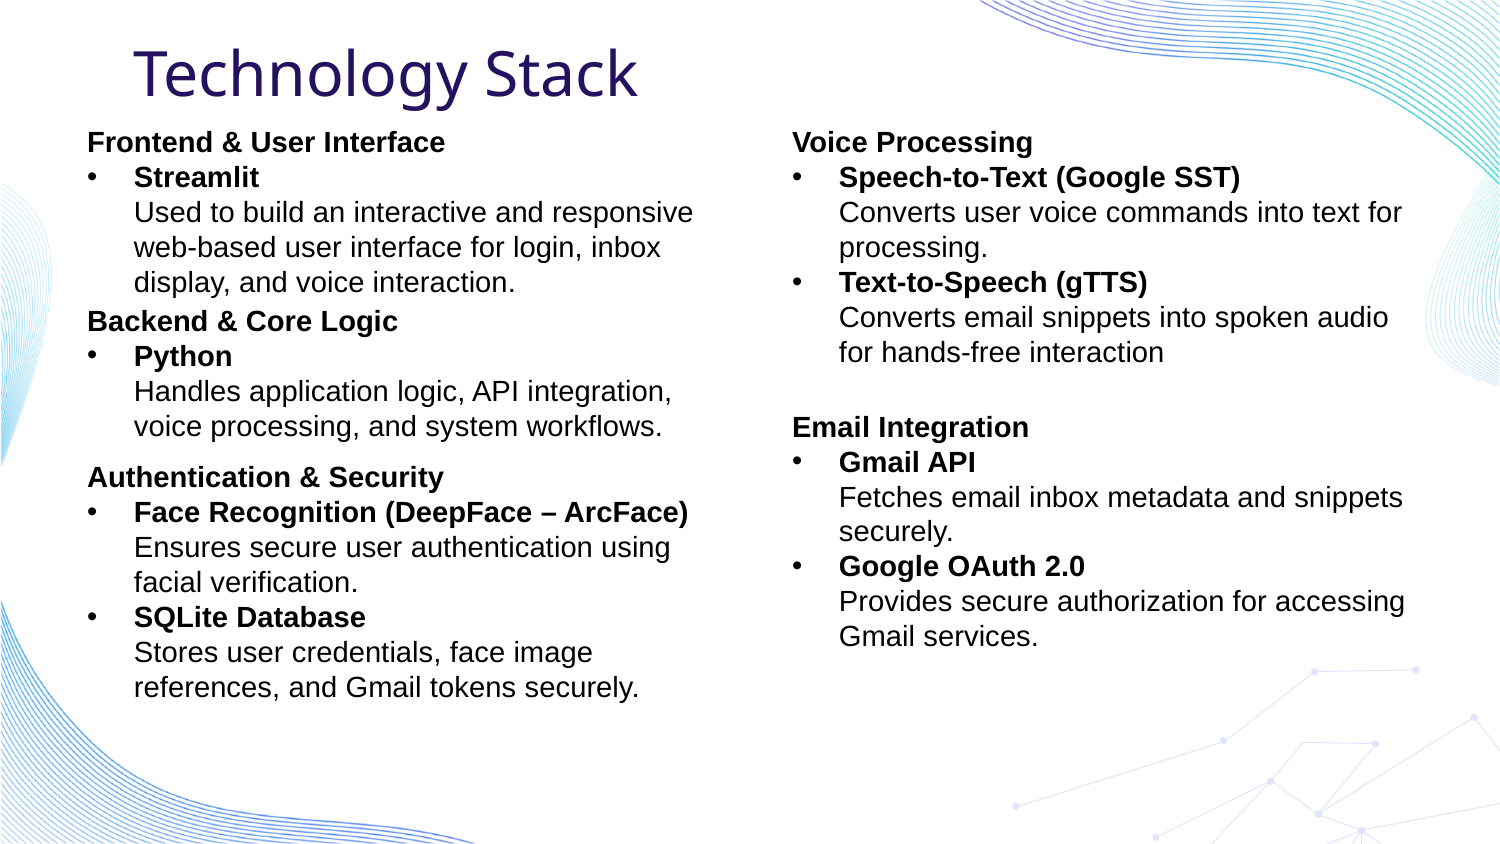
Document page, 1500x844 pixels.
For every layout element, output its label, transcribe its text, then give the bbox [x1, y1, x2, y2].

text_box Backend & Core Logic Python Handles application logic, API integration, voice processing, and system workflows. [72, 294, 750, 450]
text_box Voice Processing Speech-to-Text (Google SST) Converts user voice commands into text for processing. Text-to-Speech (gTTS) Converts email snippets into spoken audio for hands-free interaction [777, 116, 1428, 376]
text_box Authentication & Security Face Recognition (DeepFace – ArcFace) Ensures secure user authentication using facial verification. SQLite Database Stores user credentials, face image references, and Gmail tokens securely. [72, 451, 750, 711]
text_box Frontend & User Interface Streamlit Used to build an interactive and responsive web-based user interface for login, inbox display, and voice interaction. [72, 116, 750, 294]
picture [969, 1, 1499, 391]
text_box Email Integration Gmail API Fetches email inbox metadata and snippets securely. Google OAuth 2.0 Provides secure authorization for accessing Gmail services. [777, 400, 1428, 660]
title Technology Stack [118, 18, 1382, 113]
picture [1, 152, 507, 843]
